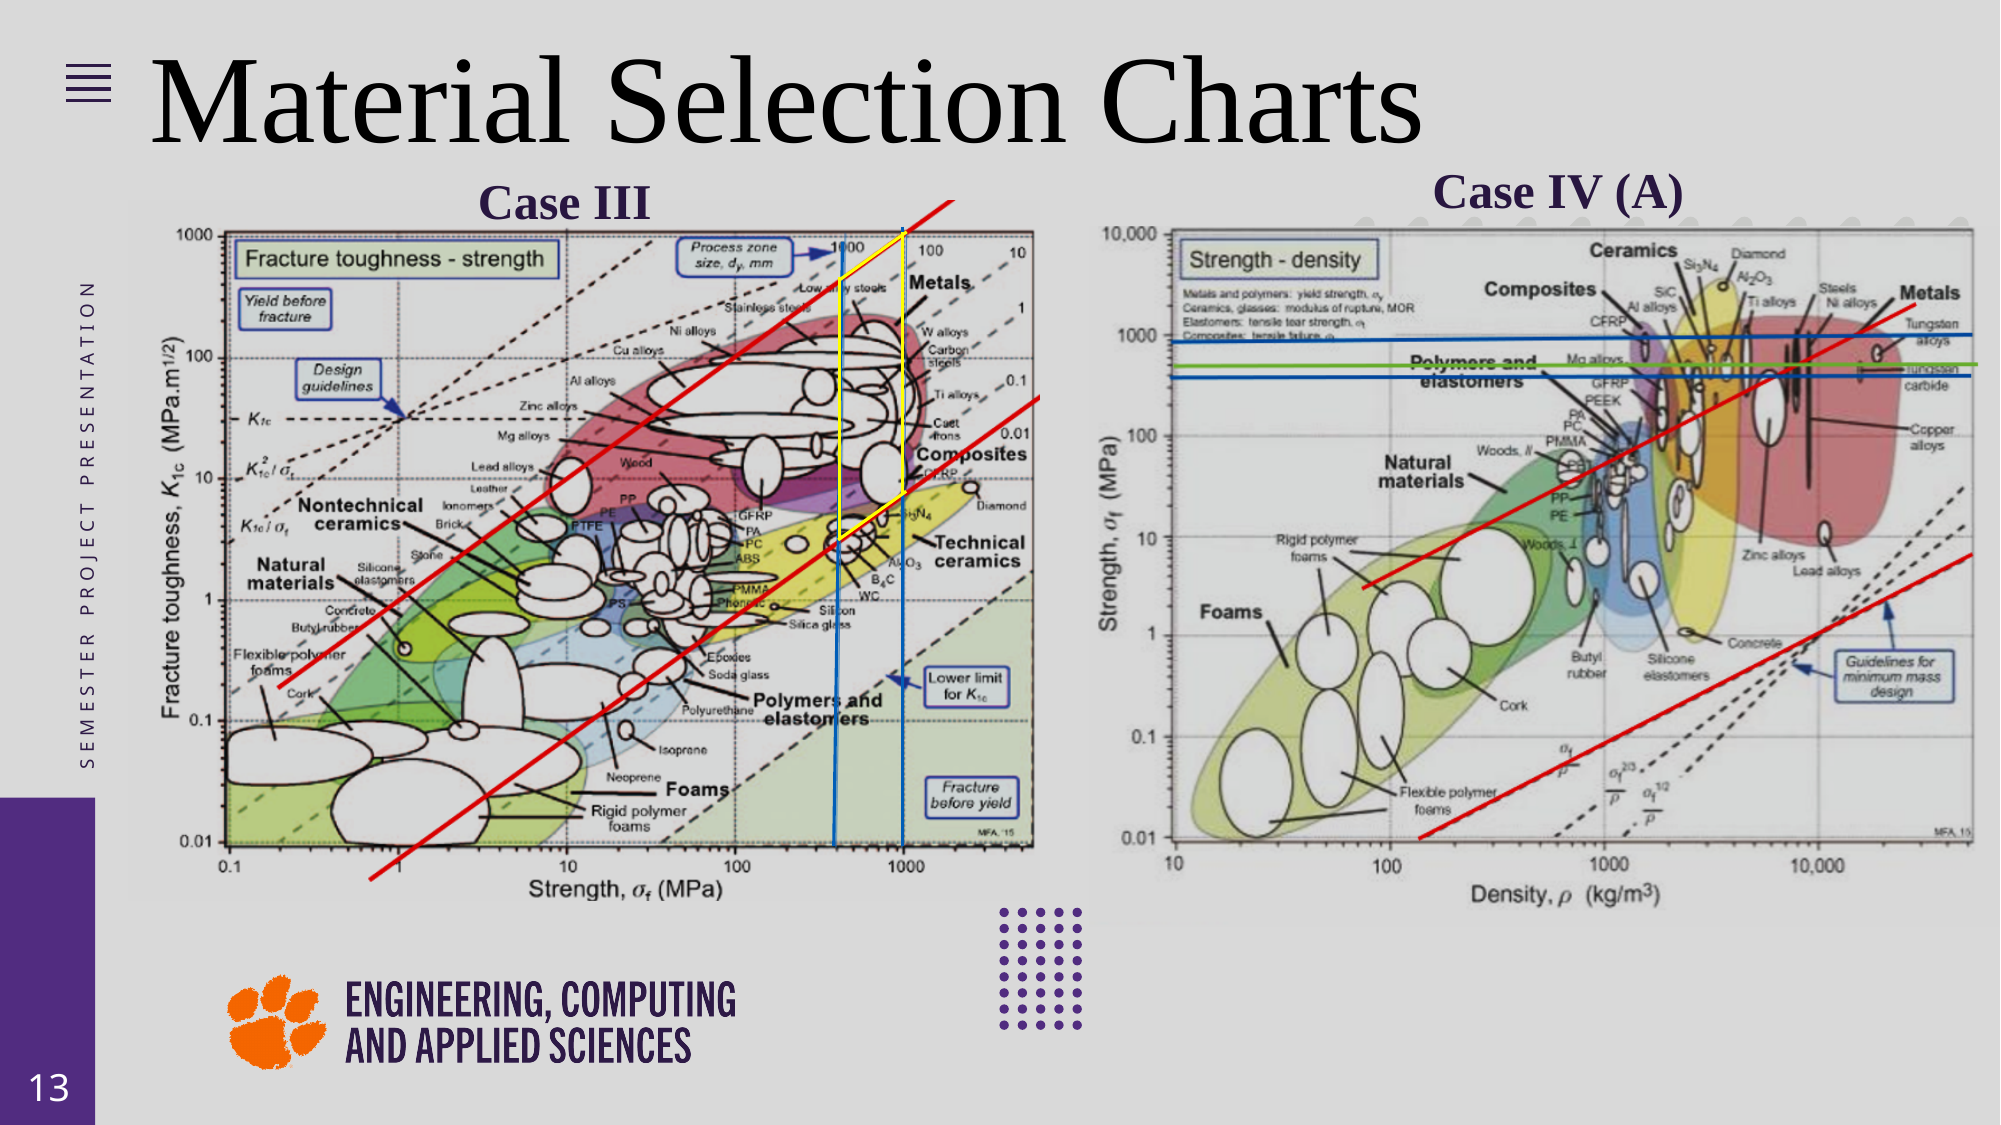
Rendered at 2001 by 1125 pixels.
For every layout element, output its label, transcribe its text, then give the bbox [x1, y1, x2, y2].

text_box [838, 491, 907, 540]
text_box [833, 241, 843, 847]
text_box Case IV (A) [1417, 150, 1721, 226]
text_box 13 [12, 1056, 85, 1117]
picture [227, 942, 735, 1102]
list SEMESTER PROJECT PRESENTATION [75, 141, 98, 770]
text_box Case III [463, 162, 982, 200]
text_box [838, 231, 907, 281]
text_box Material Selection Charts [134, 10, 1945, 175]
picture [128, 200, 1040, 901]
picture [1089, 226, 2000, 927]
